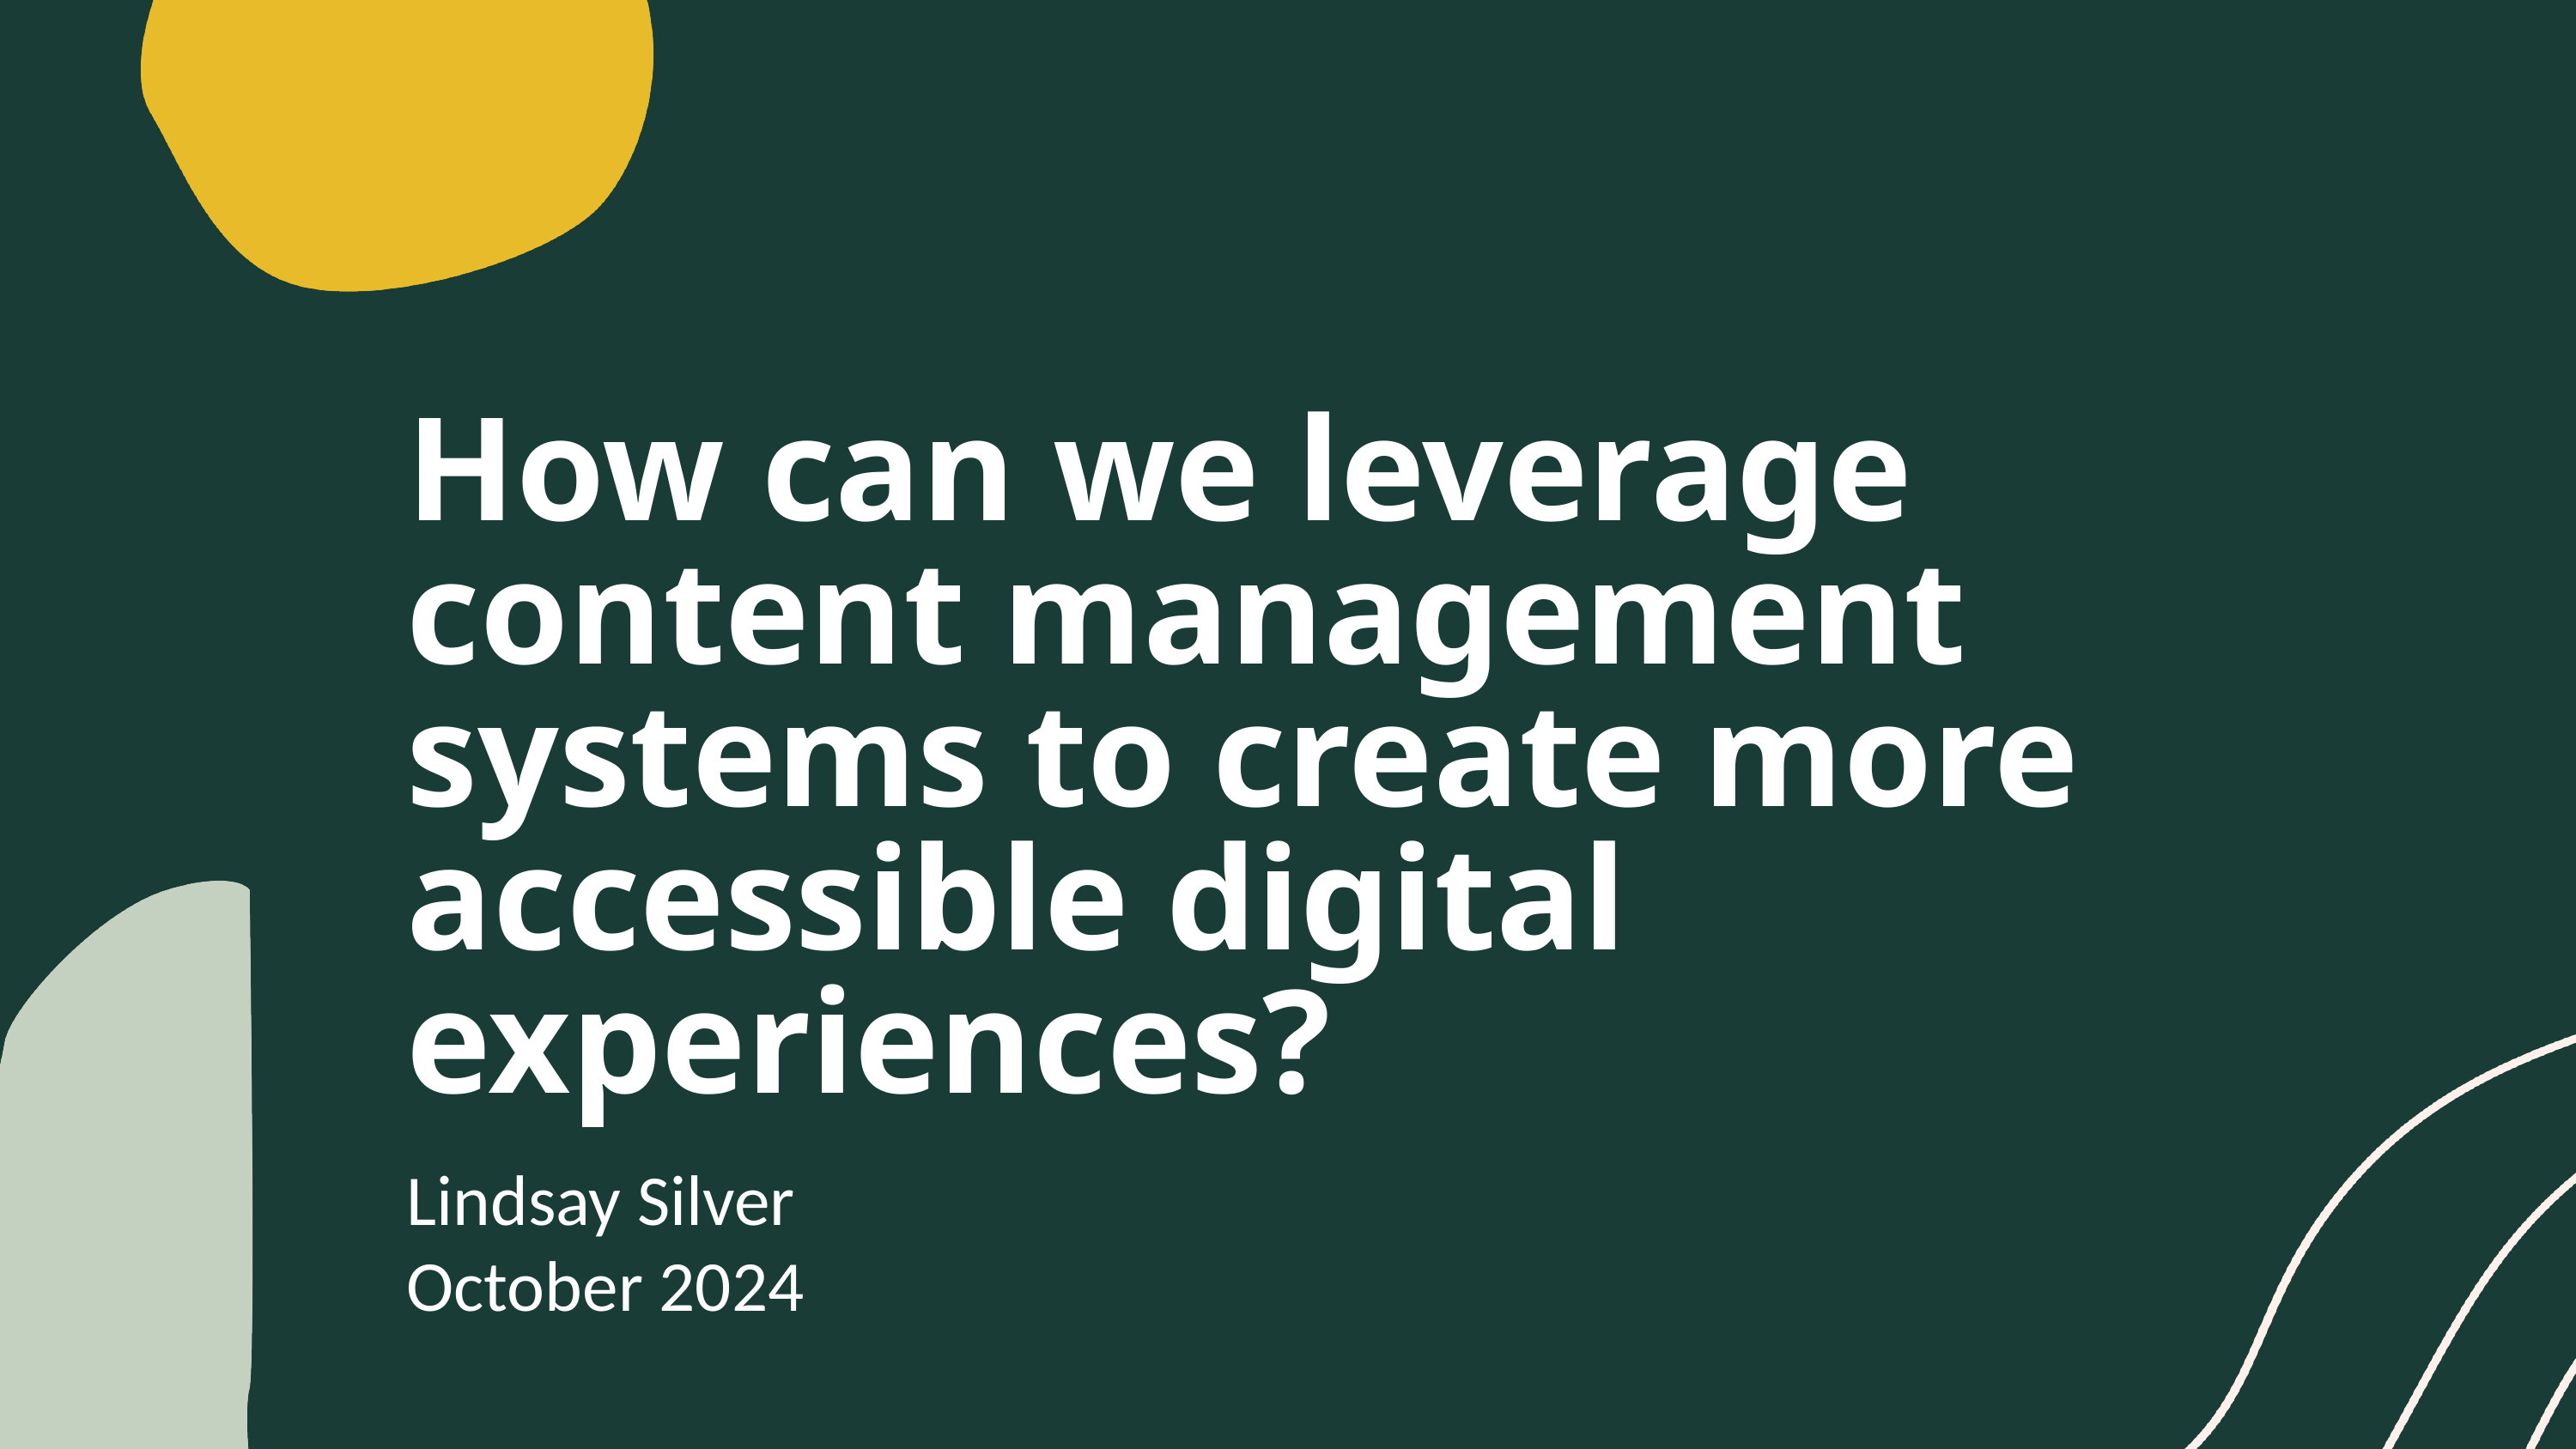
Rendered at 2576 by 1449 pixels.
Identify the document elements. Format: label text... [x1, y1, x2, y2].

text_box [0, 869, 257, 1449]
text_box Lindsay Silver October 2024 [406, 1153, 2297, 1325]
text_box [117, 0, 696, 305]
text_box [2032, 877, 2576, 1449]
title How can we leverage content management systems to create more accessible digital experiences? [406, 406, 2297, 1122]
